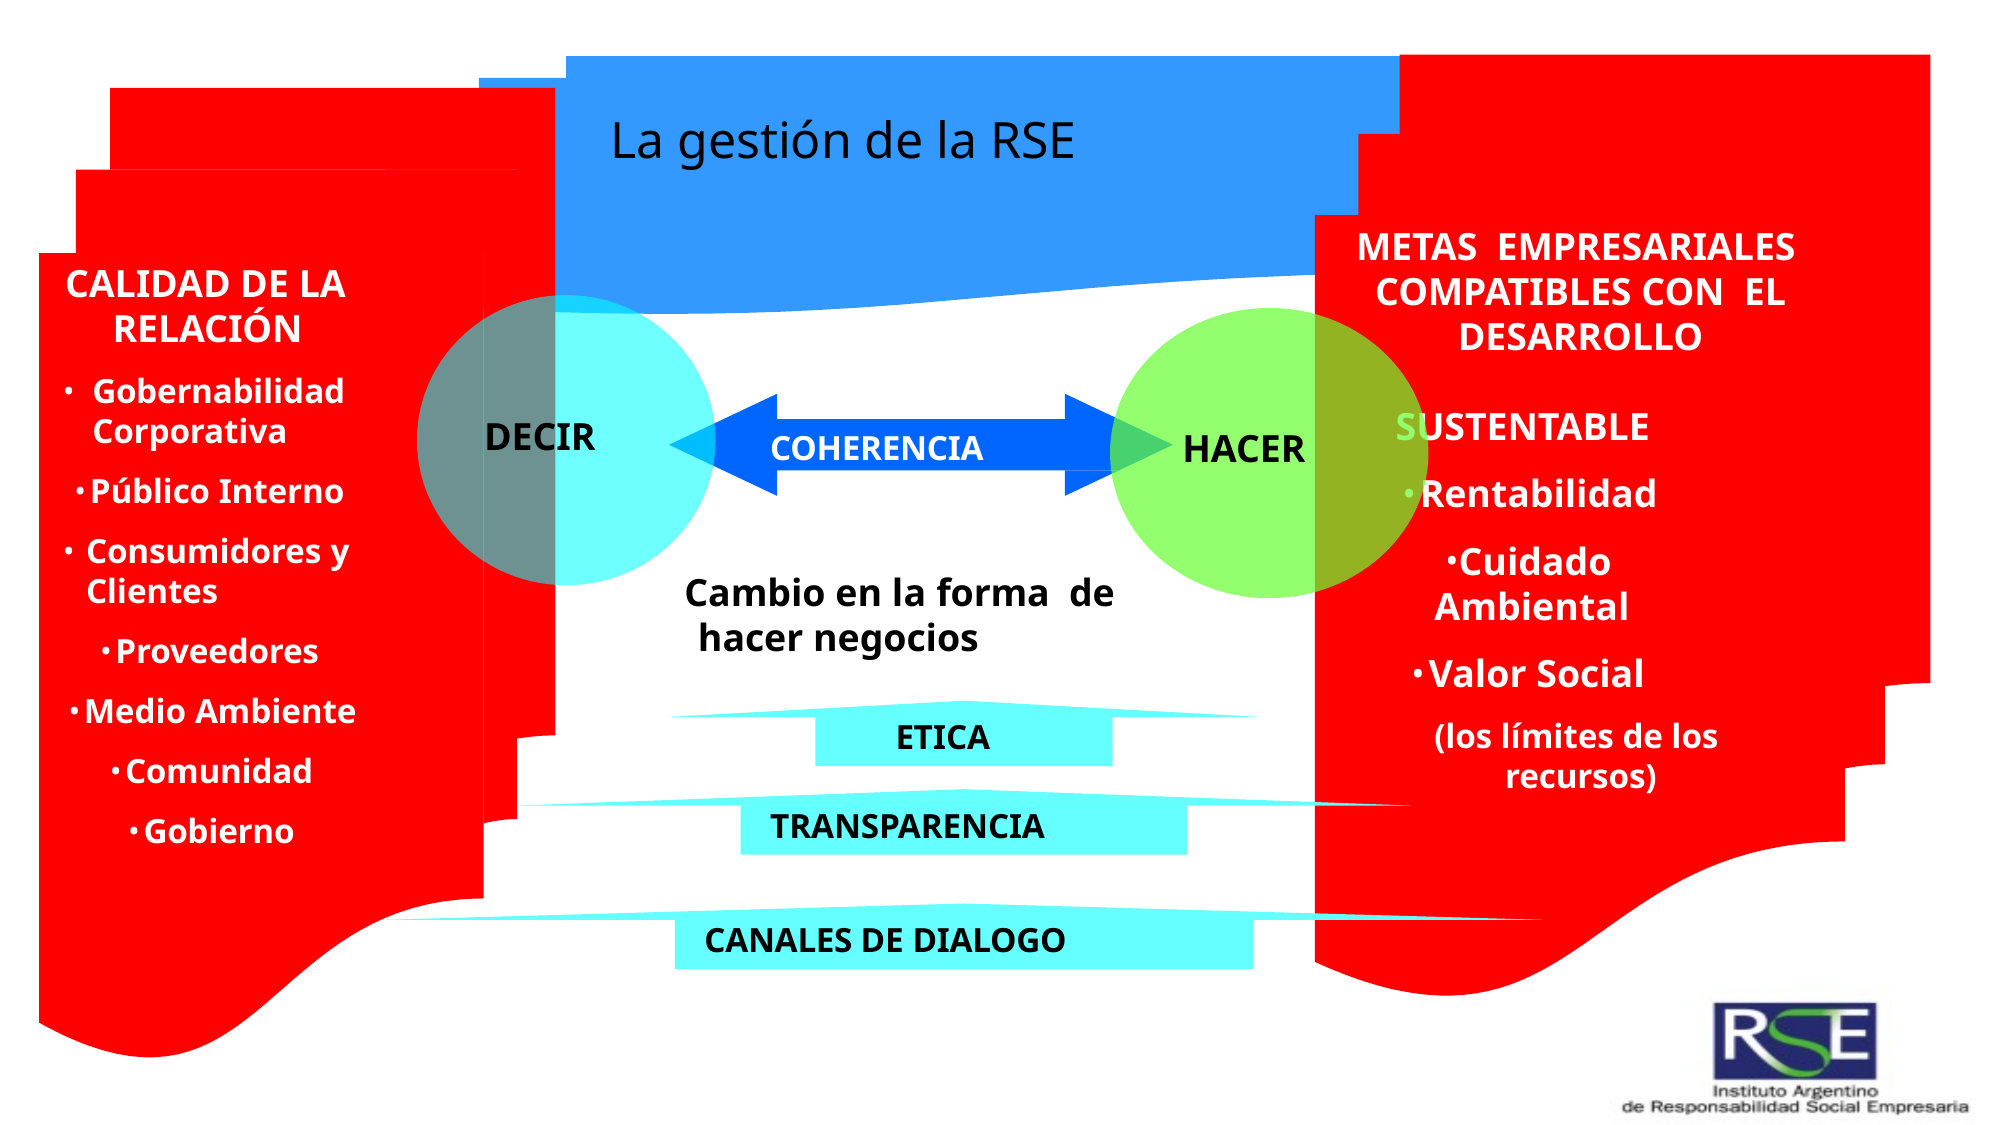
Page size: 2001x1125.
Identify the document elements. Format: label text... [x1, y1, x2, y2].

text_box [39, 87, 556, 1058]
text_box [1314, 54, 1931, 996]
text_box [385, 903, 1543, 969]
text_box CANALES DE DIALOGO [702, 917, 1226, 960]
text_box COHERENCIA [768, 424, 1074, 467]
text_box HACER [1180, 423, 1359, 471]
title La gestión de la RSE [608, 42, 1291, 233]
text_box ETICA [893, 714, 1035, 757]
text_box [1110, 307, 1429, 599]
text_box [714, 393, 1115, 496]
text_box Cambio en la forma de hacer negocios [682, 566, 1177, 659]
text_box [416, 295, 716, 586]
text_box TRANSPARENCIA [768, 803, 1161, 845]
text_box [1592, 986, 2000, 1125]
text_box METAS EMPRESARIALES COMPATIBLES CON EL DESARROLLO [1332, 220, 1828, 358]
text_box [517, 789, 1411, 855]
text_box [667, 700, 1262, 767]
text_box [478, 56, 1399, 314]
text_box DECIR [482, 410, 651, 458]
text_box CALIDAD DE LA RELACIÓN Gobernabilidad Corporativa Público Interno Consumidores y Clientes Proveedores Medio Ambiente Comunidad Gobierno [62, 258, 460, 851]
text_box SUSTENTABLE Rentabilidad Cuidado Ambiental Valor Social (los límites de los recursos) [1381, 377, 1779, 795]
